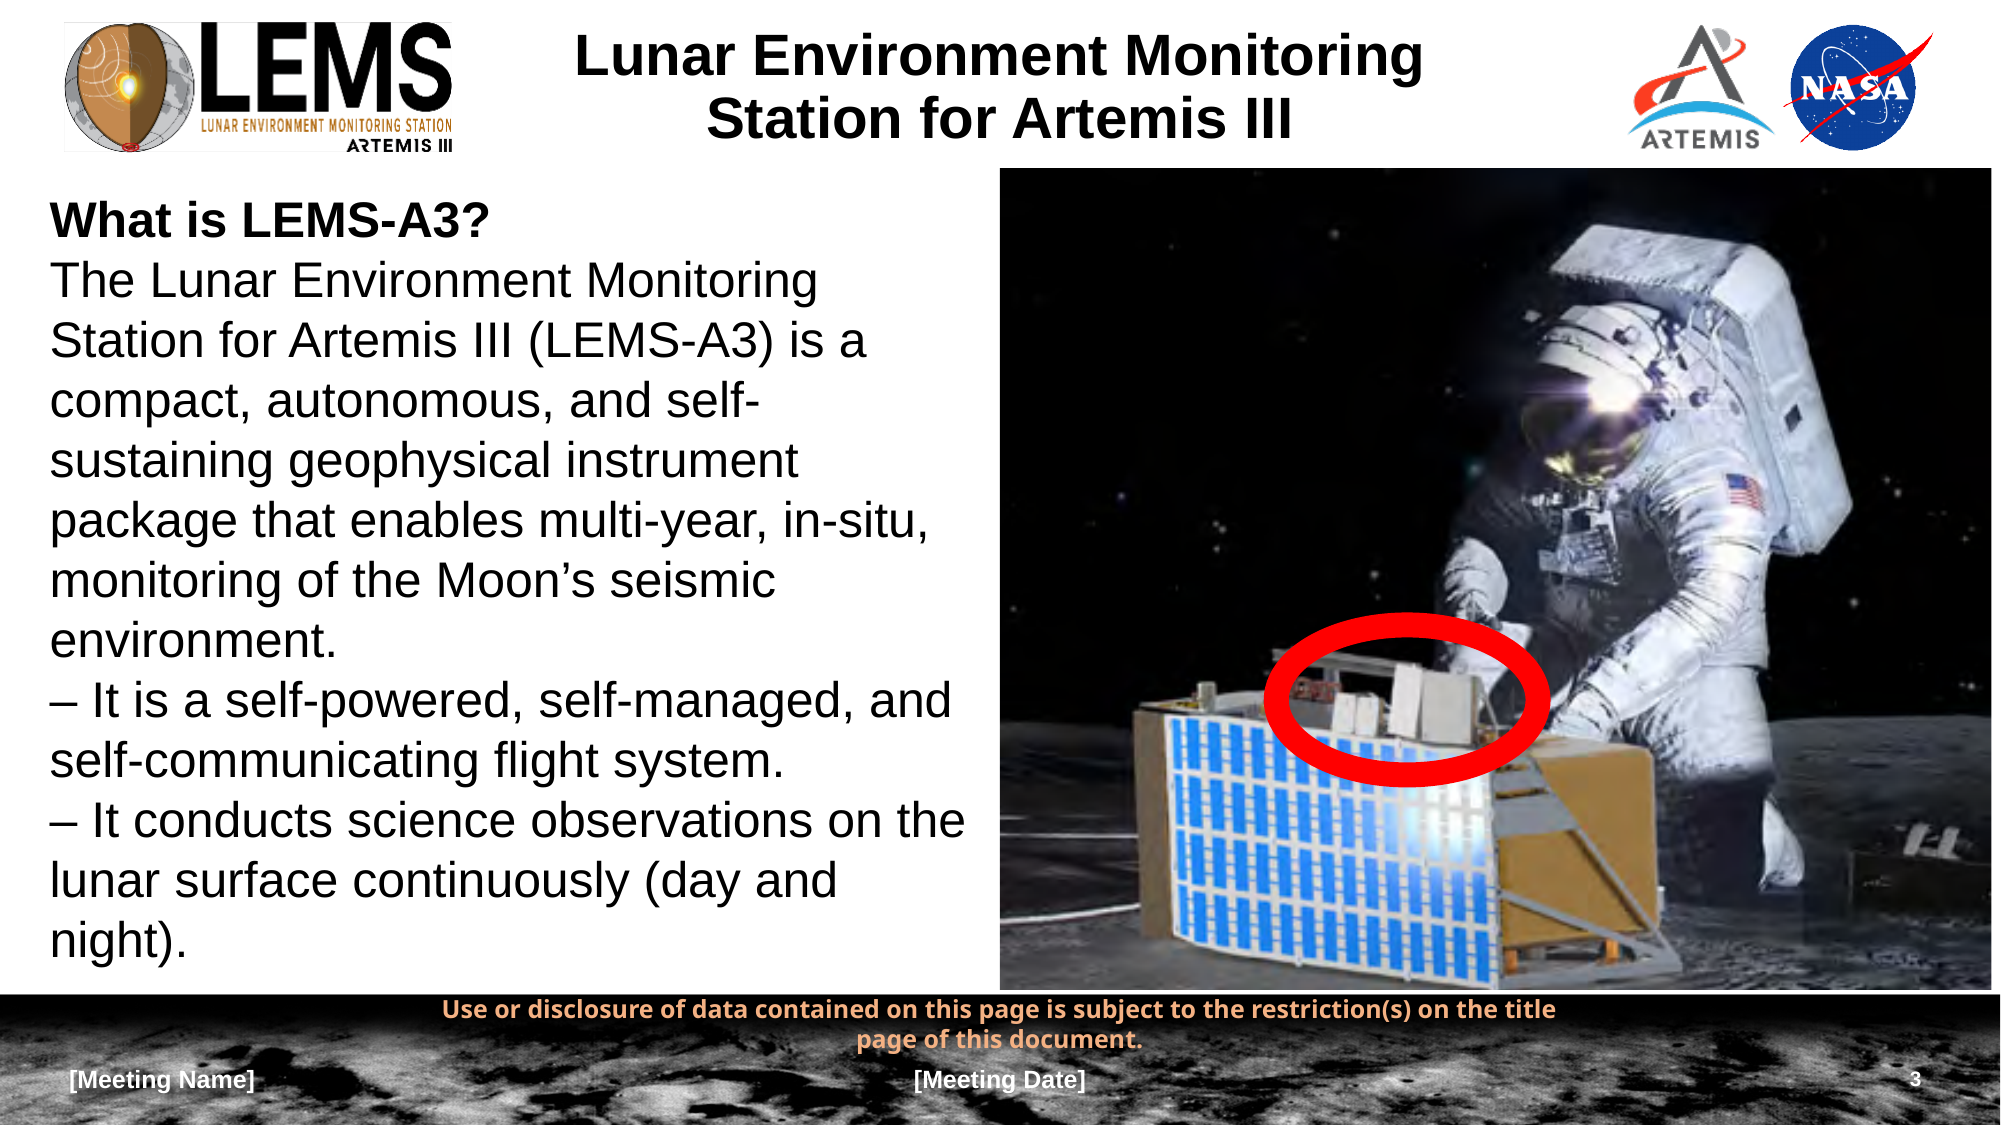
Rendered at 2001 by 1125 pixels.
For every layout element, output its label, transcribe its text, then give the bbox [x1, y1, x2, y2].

slide_number 3 [1857, 1057, 1937, 1096]
title Lunar Environment Monitoring Station for Artemis III [472, 44, 1528, 132]
text_box What is LEMS-A3? The Lunar Environment Monitoring Station for Artemis III (LEMS-A3) is a compact, autonomous, and self-sustaining geophysical instrument package that enables multi-year, in-situ, monitoring of the Moon’s seismic environment. – It is a self-powered, self-managed, and self-communicating flight system. – It conducts science observations on the lunar surface continuously (day and night). [34, 180, 994, 975]
picture [0, 0, 2001, 1125]
